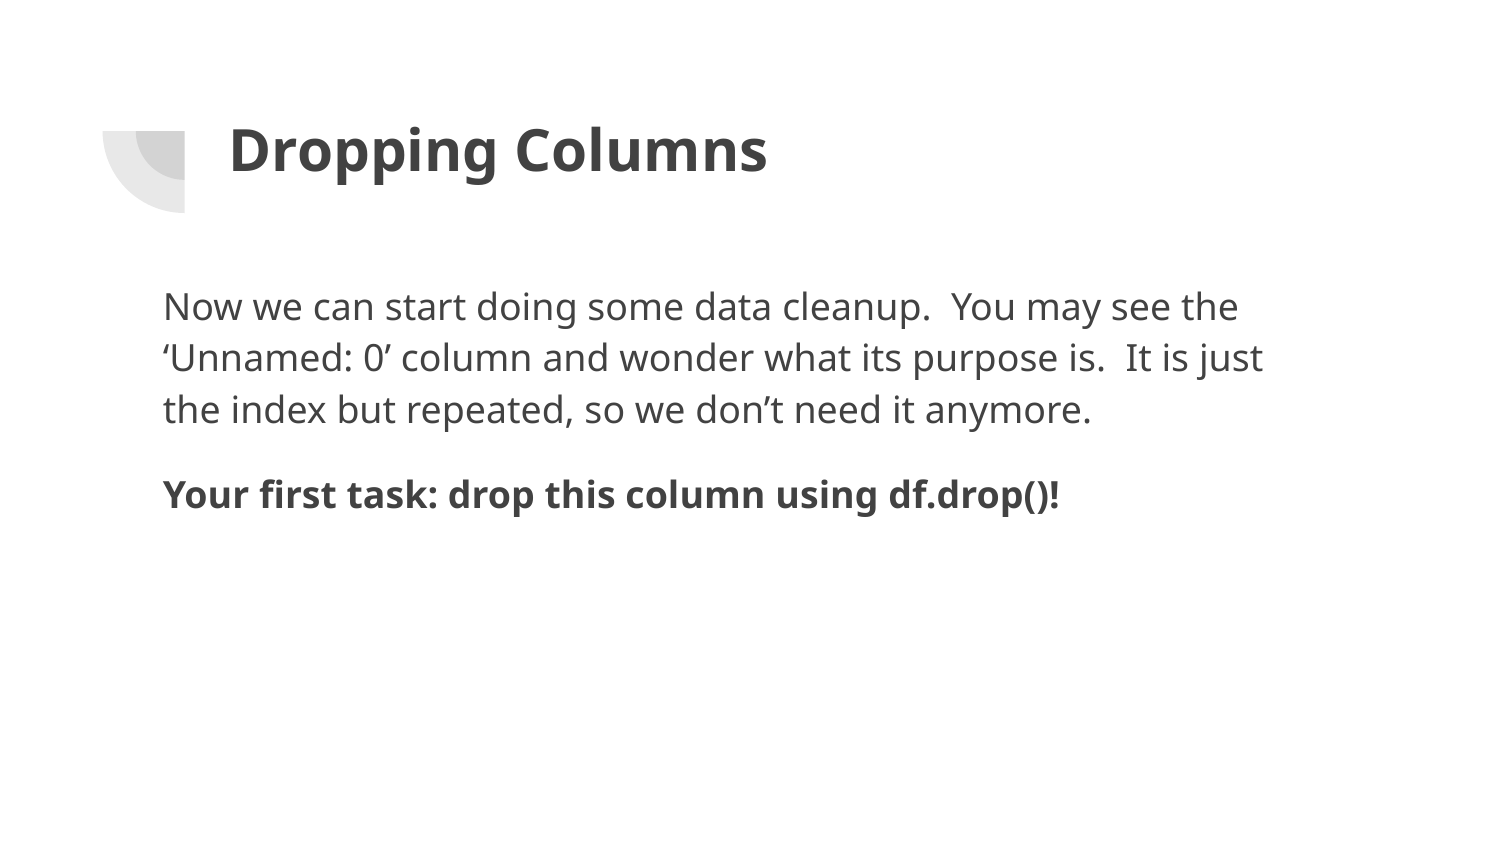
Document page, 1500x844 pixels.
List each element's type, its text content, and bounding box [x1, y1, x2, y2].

title Dropping Columns [213, 98, 1368, 263]
list Now we can start doing some data cleanup. You may see the ‘Unnamed: 0’ column and wonder what its purpose is. It is just the index but repeated, so we don’t need it anymore. Your first task: drop this column using df.drop()! [147, 260, 1302, 720]
